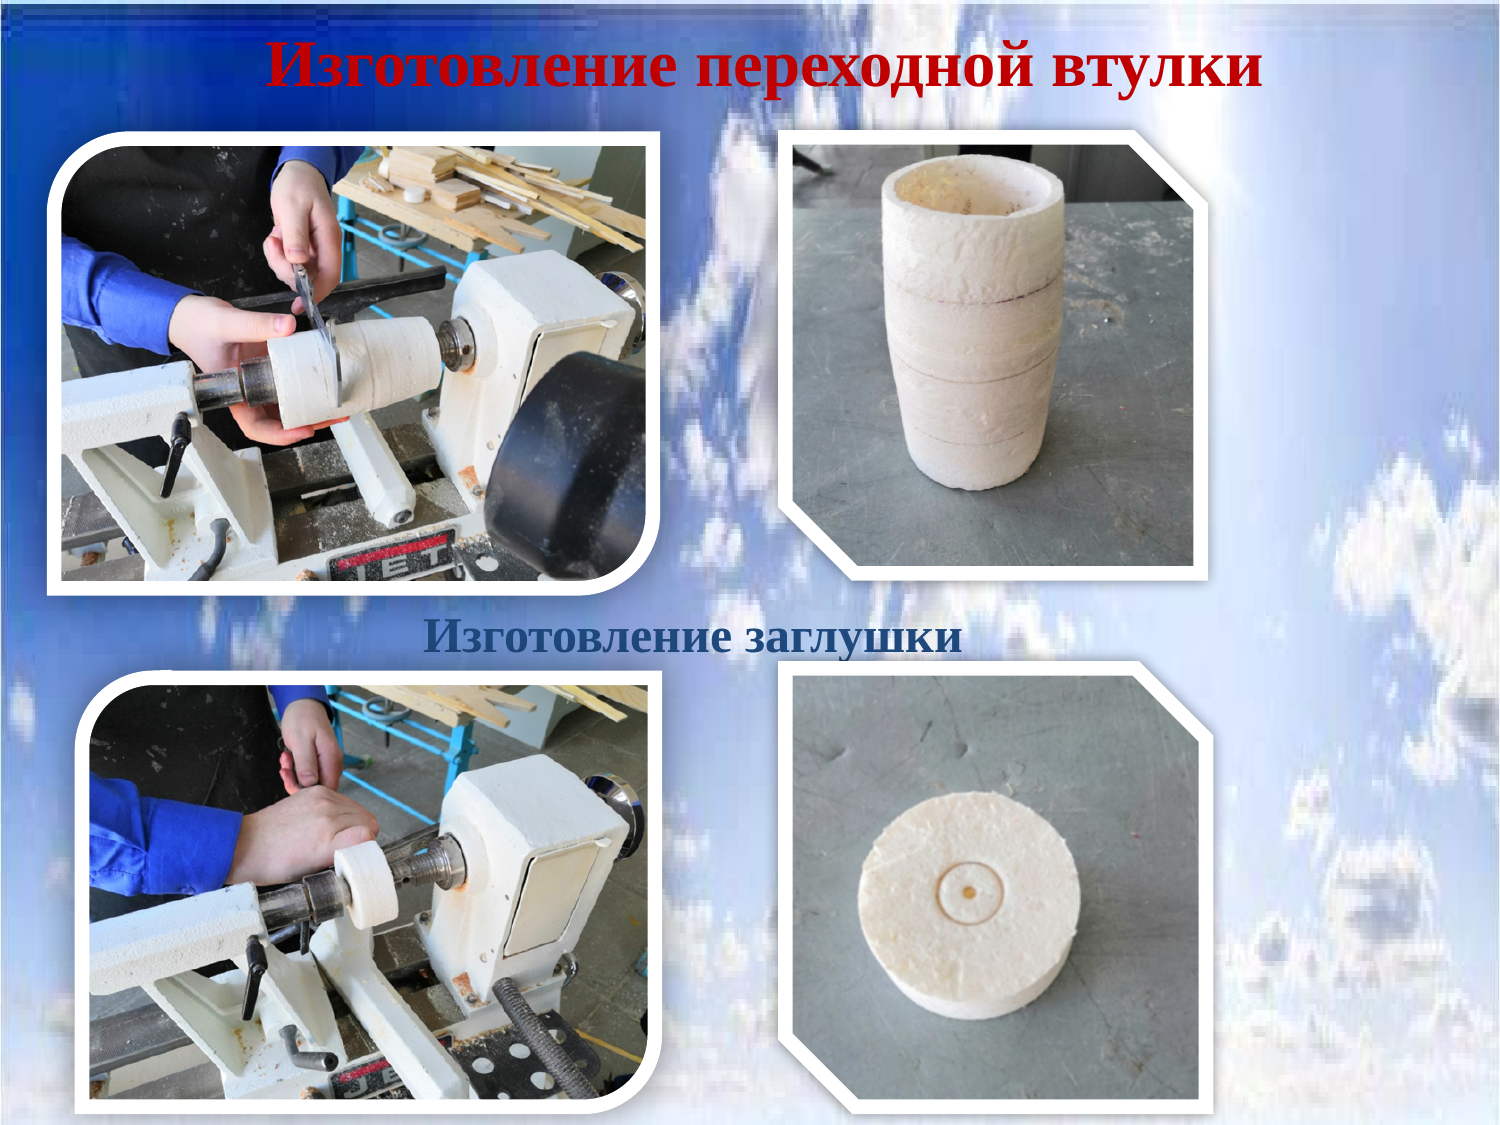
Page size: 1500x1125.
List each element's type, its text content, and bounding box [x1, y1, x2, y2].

text_box Изготовление заглушки [353, 595, 1034, 671]
title Изготовление переходной втулки [82, 23, 1432, 96]
picture [0, 0, 1500, 1125]
